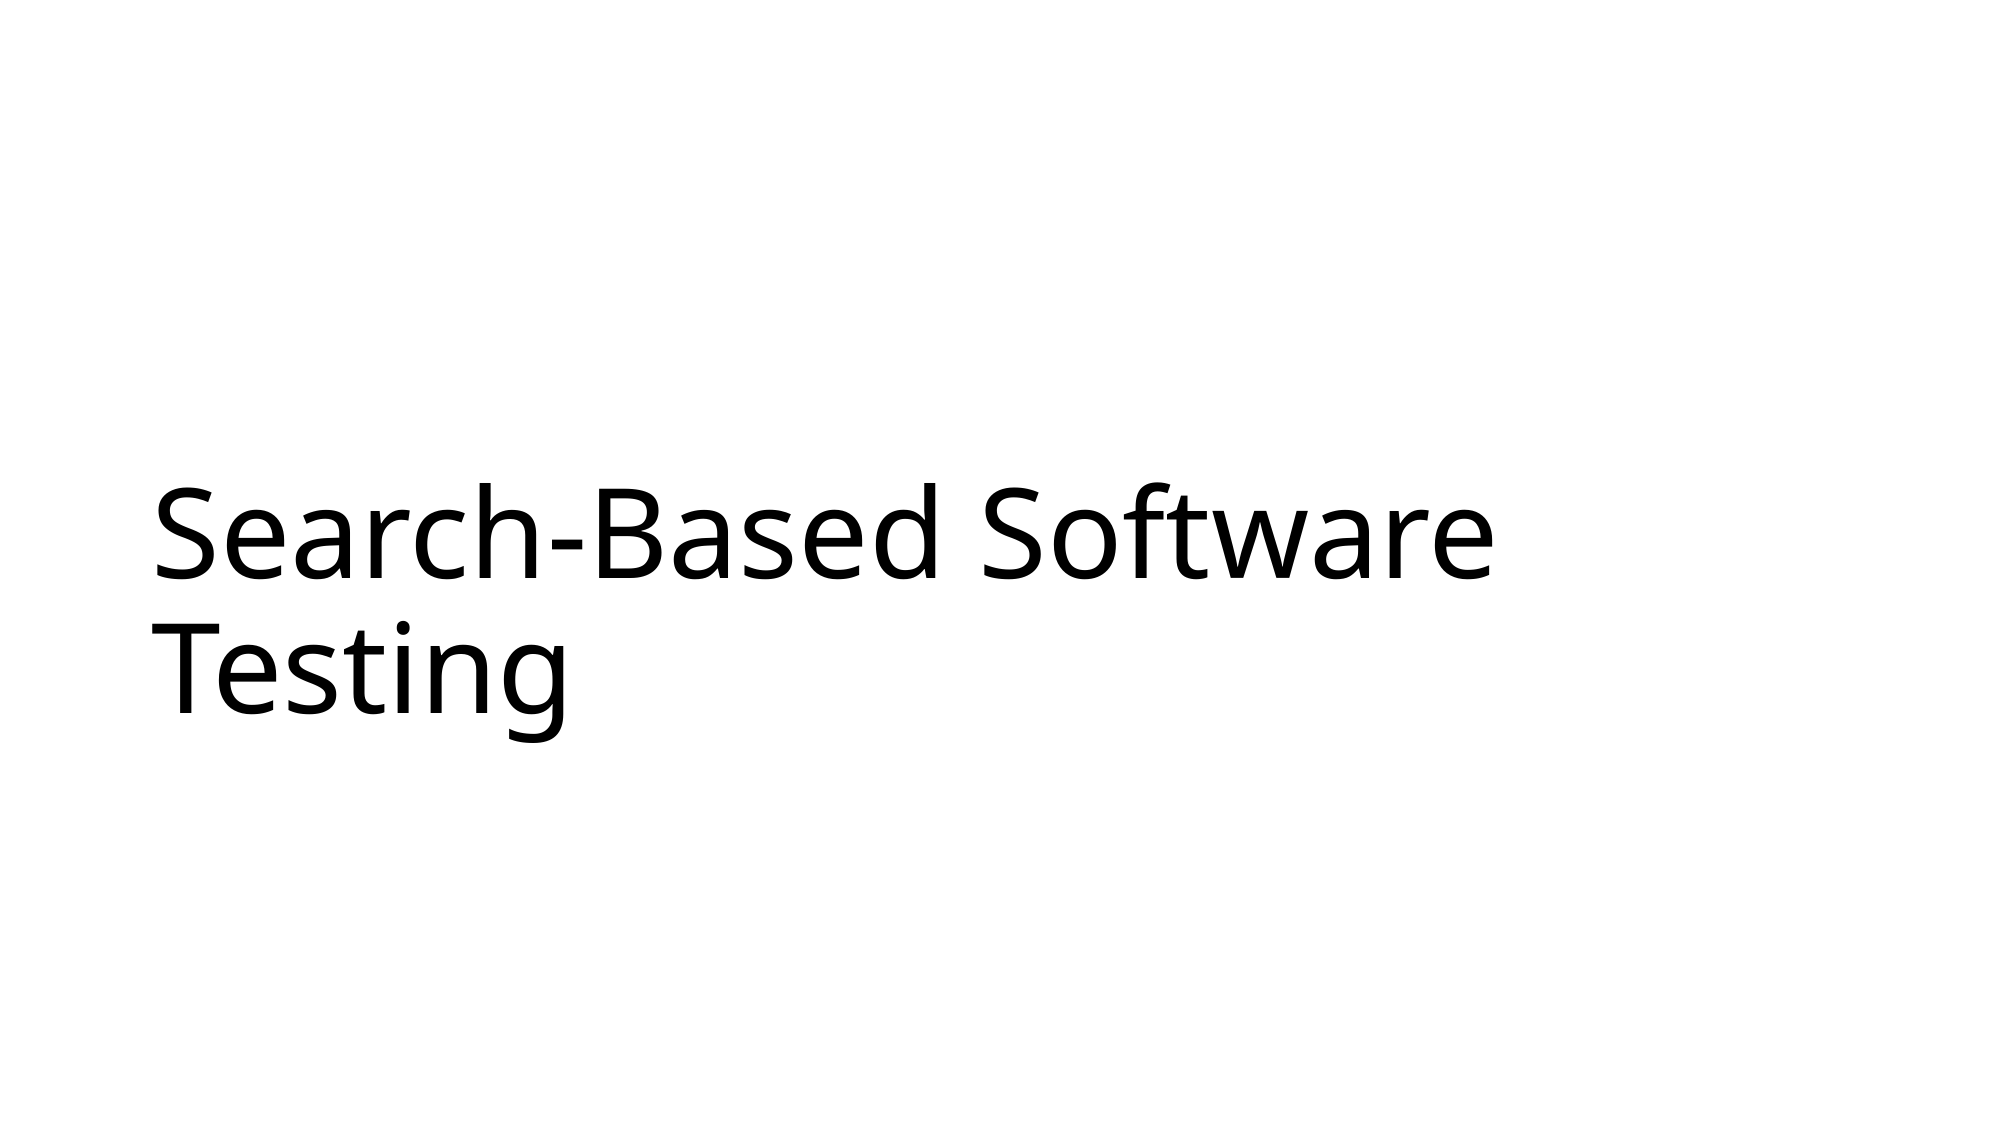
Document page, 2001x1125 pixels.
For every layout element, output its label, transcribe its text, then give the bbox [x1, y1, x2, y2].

title Search-Based Software Testing [136, 280, 1862, 749]
